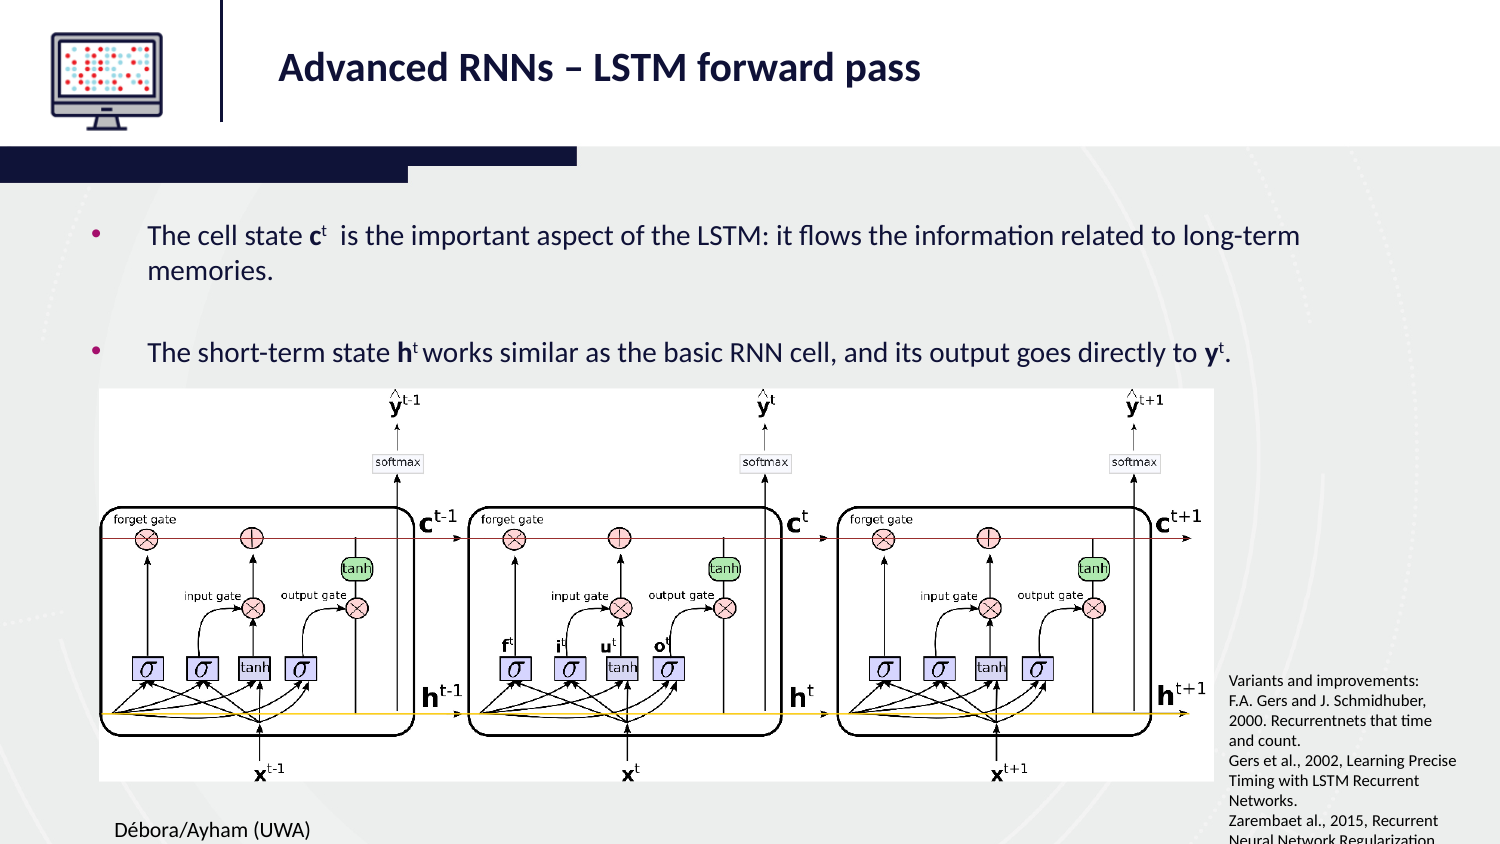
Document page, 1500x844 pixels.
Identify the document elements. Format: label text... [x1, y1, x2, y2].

text_box Débora/Ayham (UWA) [99, 808, 1213, 844]
list Advanced RNNs – LSTM forward pass [263, 32, 1404, 106]
text_box Variants and improvements: F.A. Gers and J. Schmidhuber, 2000. Recurrentnets that time and count. Gers et al., 2002, Learning Precise Timing with LSTM Recurrent Networks. Zarembaet al., 2015, Recurrent Neural Network Regularization. [1213, 662, 1495, 844]
list The cell state ct is the important aspect of the LSTM: it flows the information related to long-term memories. The short-term state ht works similar as the basic RNN cell, and its output goes directly to yt. [76, 208, 1360, 403]
picture [0, 0, 1500, 844]
